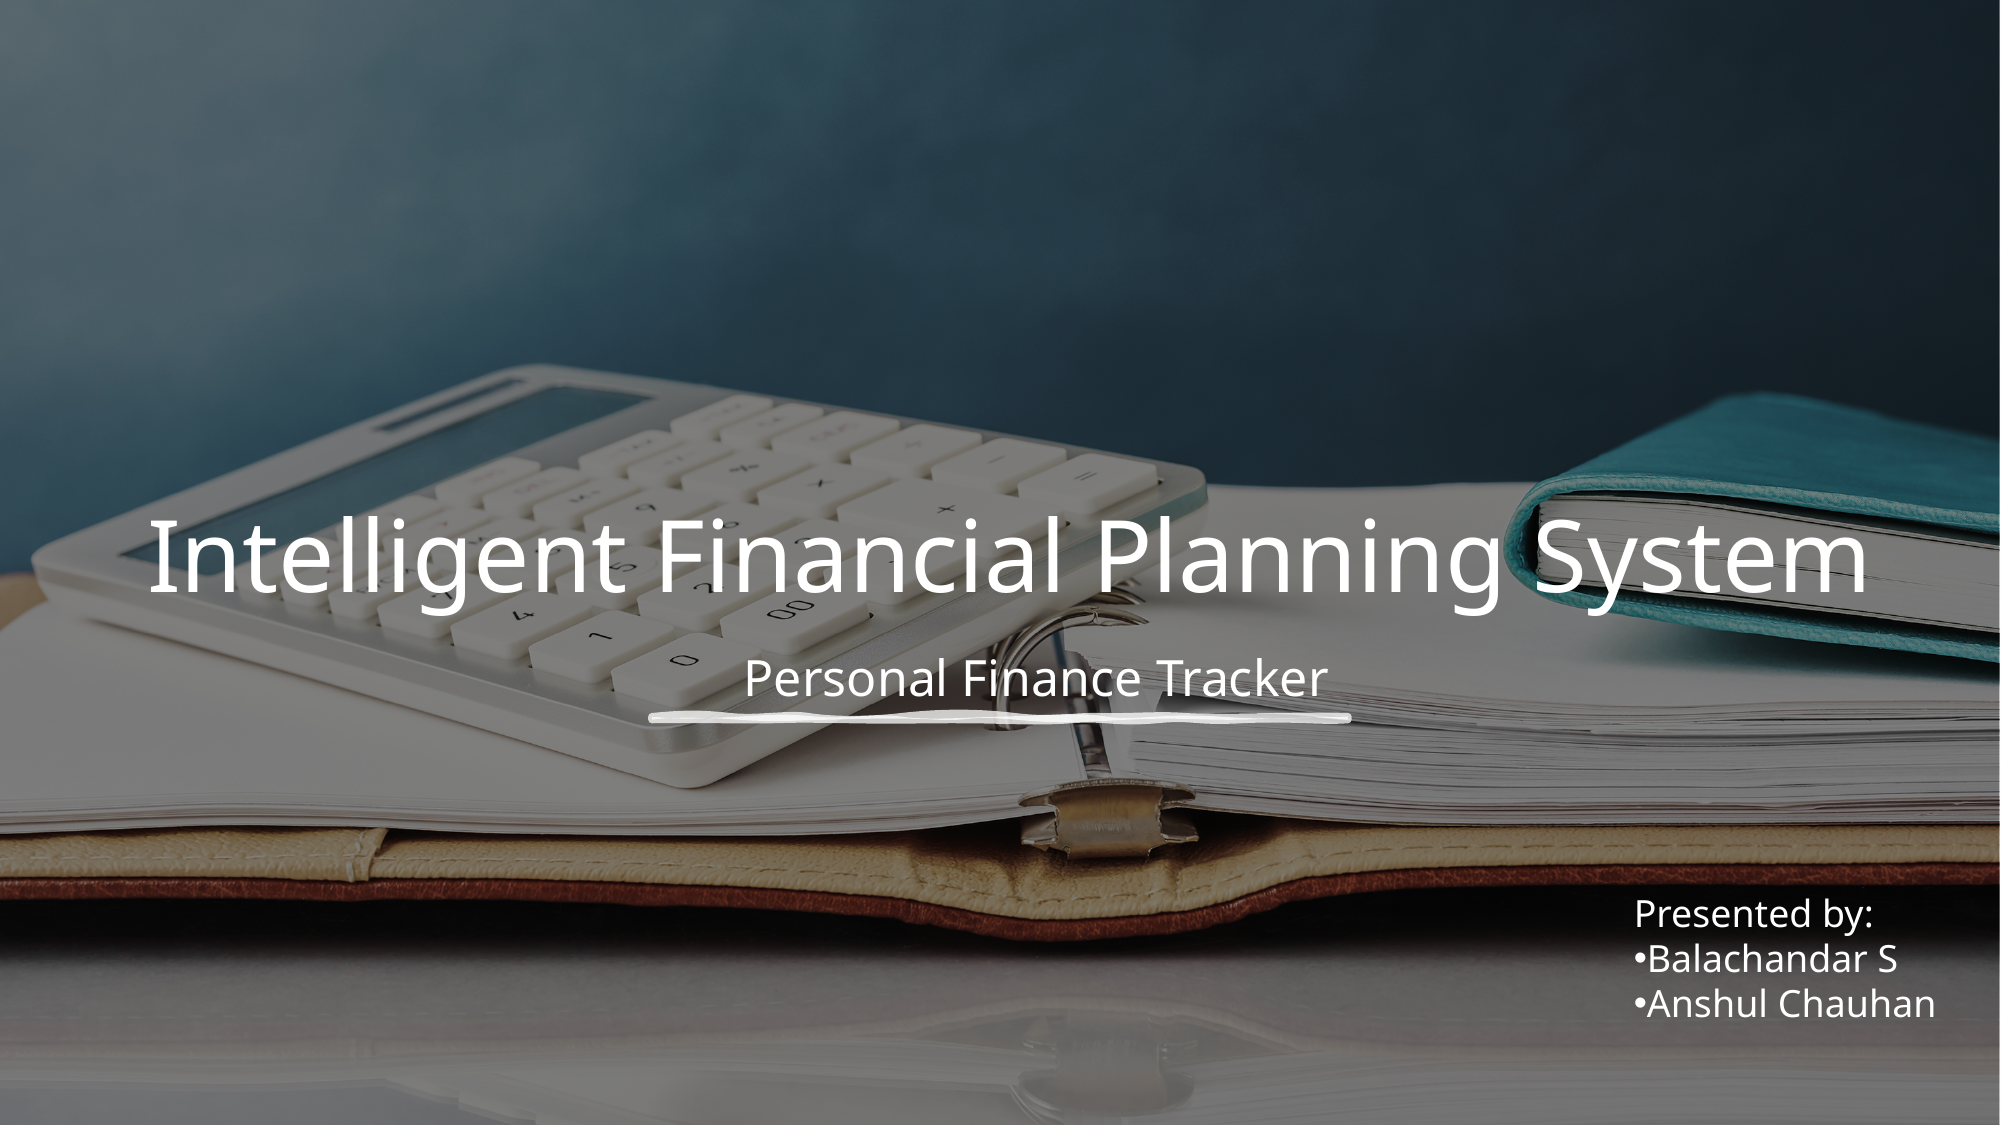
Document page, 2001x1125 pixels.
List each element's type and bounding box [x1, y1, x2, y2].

list [0, 0, 2000, 1125]
